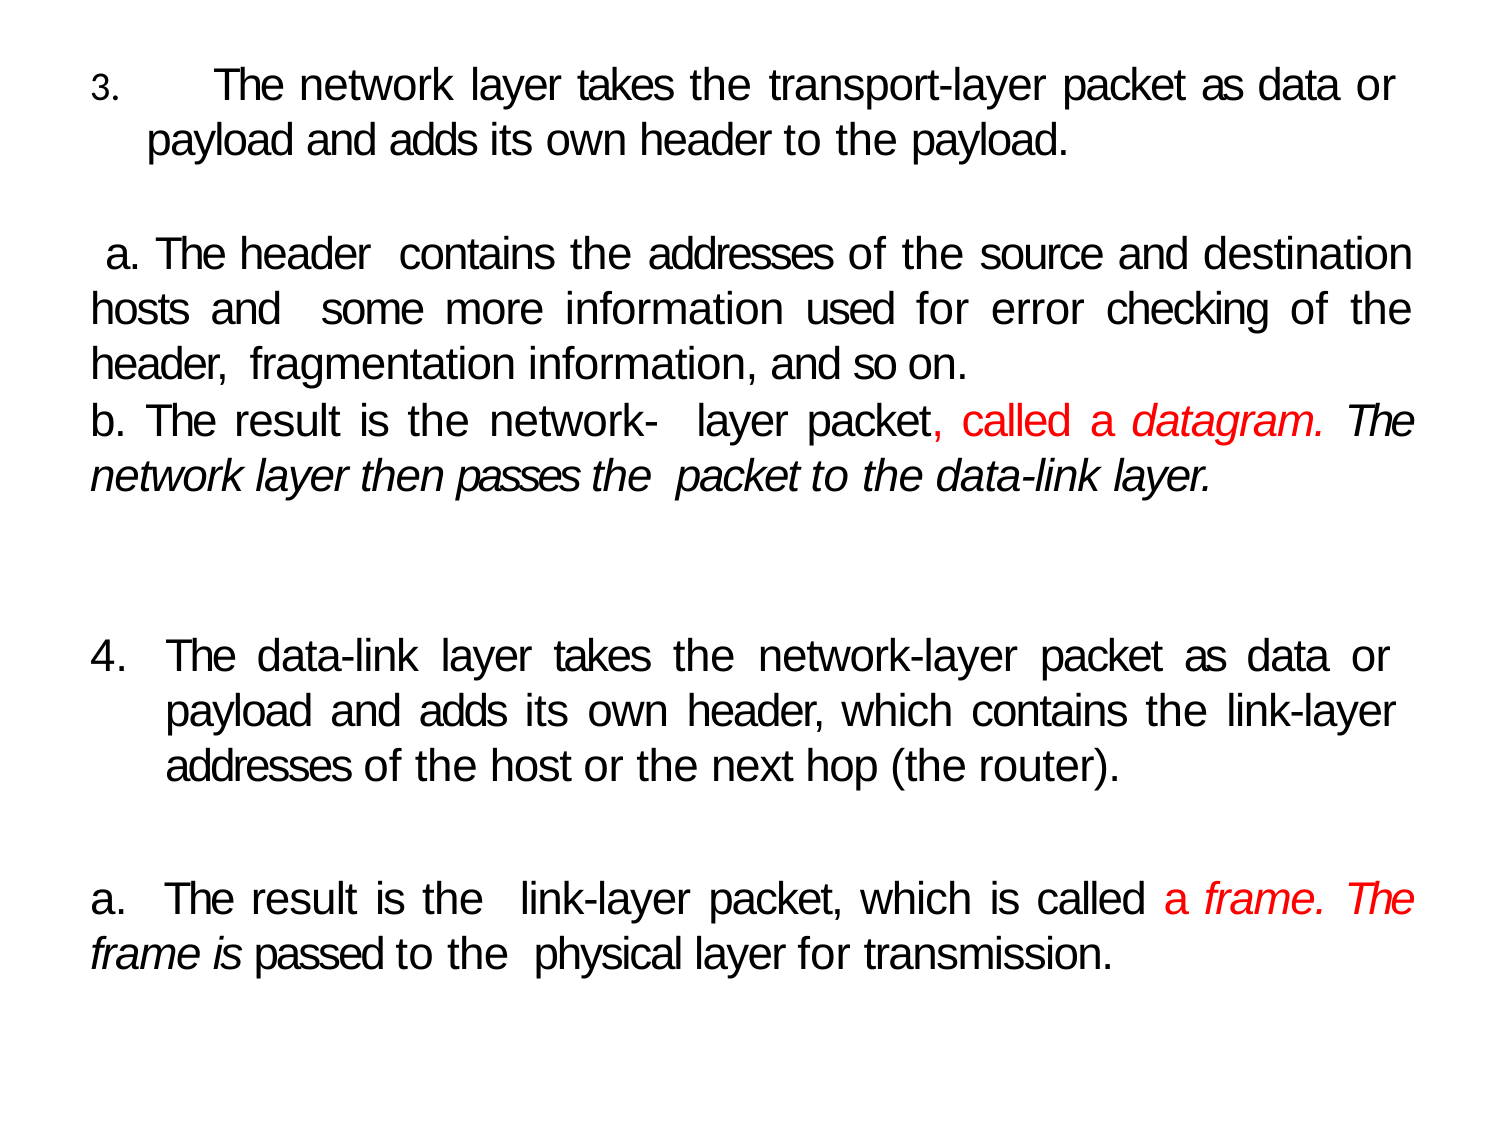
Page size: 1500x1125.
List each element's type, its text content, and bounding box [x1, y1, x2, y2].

text_box The network layer takes the transport-layer packet as data or payload and adds its own header to the payload. a. The header contains the addresses of the source and destination hosts and some more information used for error checking of the header, fragmentation information, and so on. b. The result is the network- layer packet, called a datagram. The network layer then passes the packet to the data-link layer. The data-link layer takes the network-layer packet as data or payload and adds its own header, which contains the link-layer addresses of the host or the next hop (the router). a. The result is the link-layer packet, which is called a frame. The frame is passed to the physical layer for transmission. [87, 52, 1414, 979]
